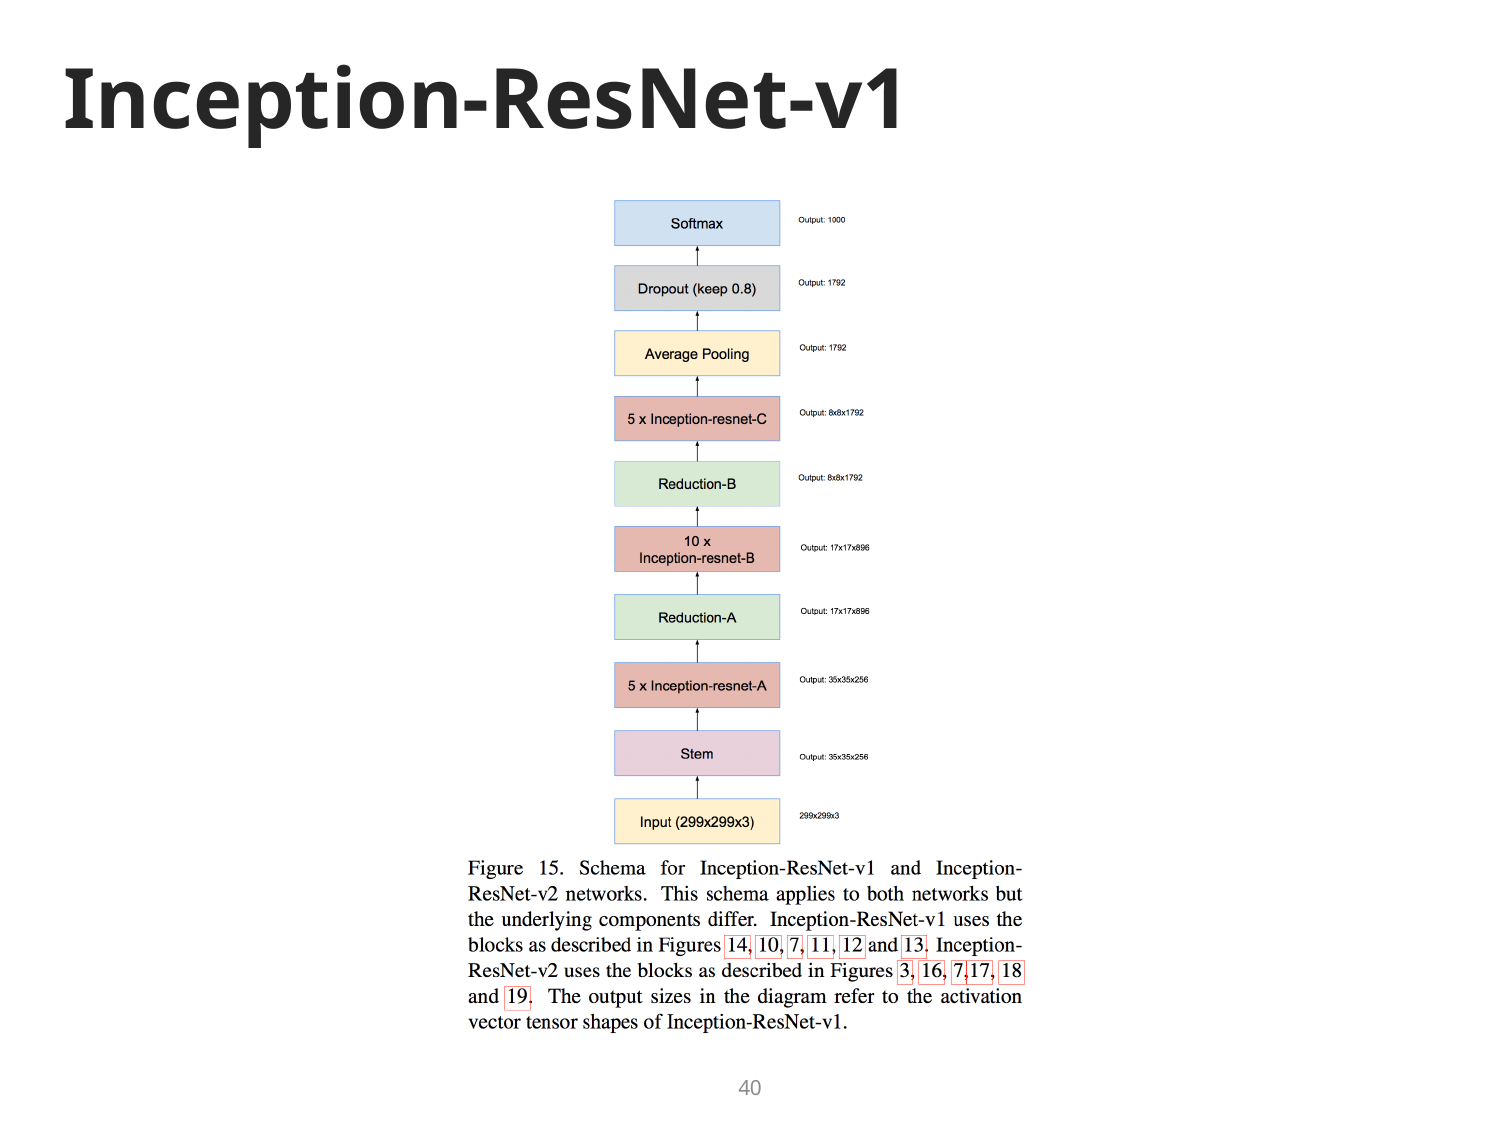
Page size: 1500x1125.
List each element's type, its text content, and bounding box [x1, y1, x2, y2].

title Inception-ResNet-v1 [48, 41, 1456, 149]
slide_number 40 [575, 1058, 925, 1119]
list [466, 183, 1037, 1048]
